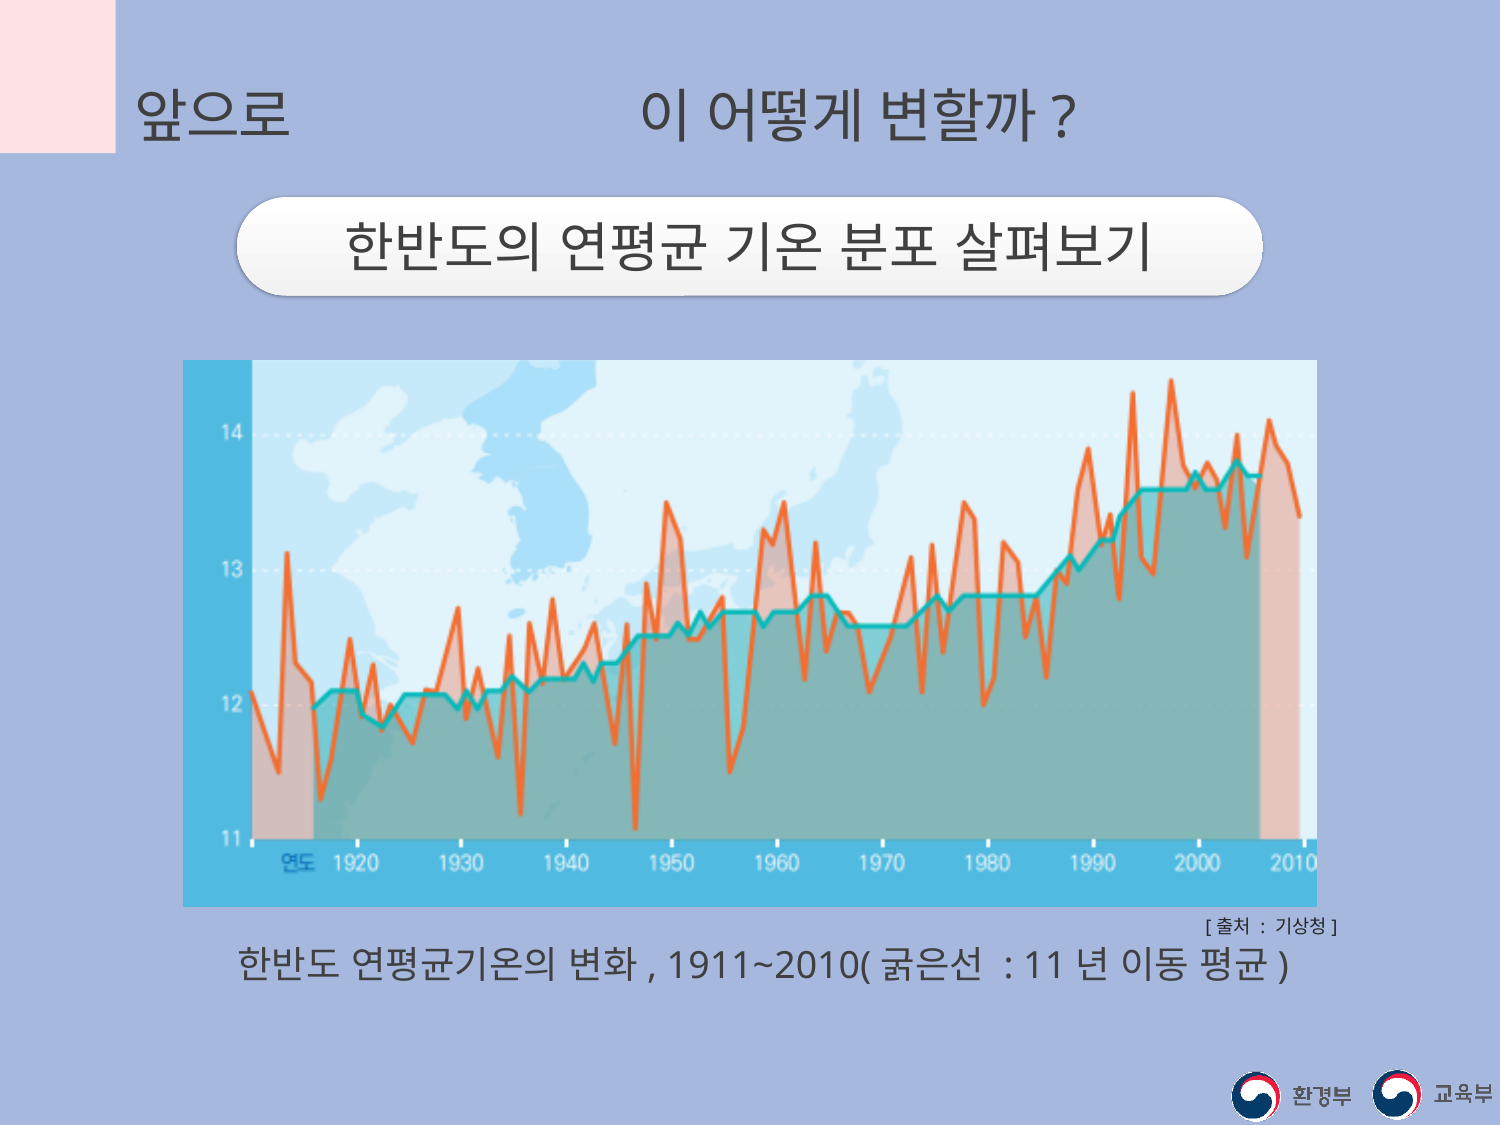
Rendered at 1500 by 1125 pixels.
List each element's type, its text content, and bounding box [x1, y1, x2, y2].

text_box 한반도의 연평균 기온 분포 살펴보기 [329, 205, 1171, 286]
picture [1366, 1065, 1500, 1125]
text_box 앞으로 한반도의 기온이 어떻게 변할까? [119, 71, 1255, 157]
picture [1225, 1065, 1359, 1125]
picture [183, 360, 1317, 907]
text_box 한반도 연평균기온의 변화, 1911~2010(굵은선 : 11년 이동 평균) [222, 933, 1304, 993]
text_box [출처 : 기상청] [1190, 906, 1443, 945]
text_box [235, 196, 1265, 297]
